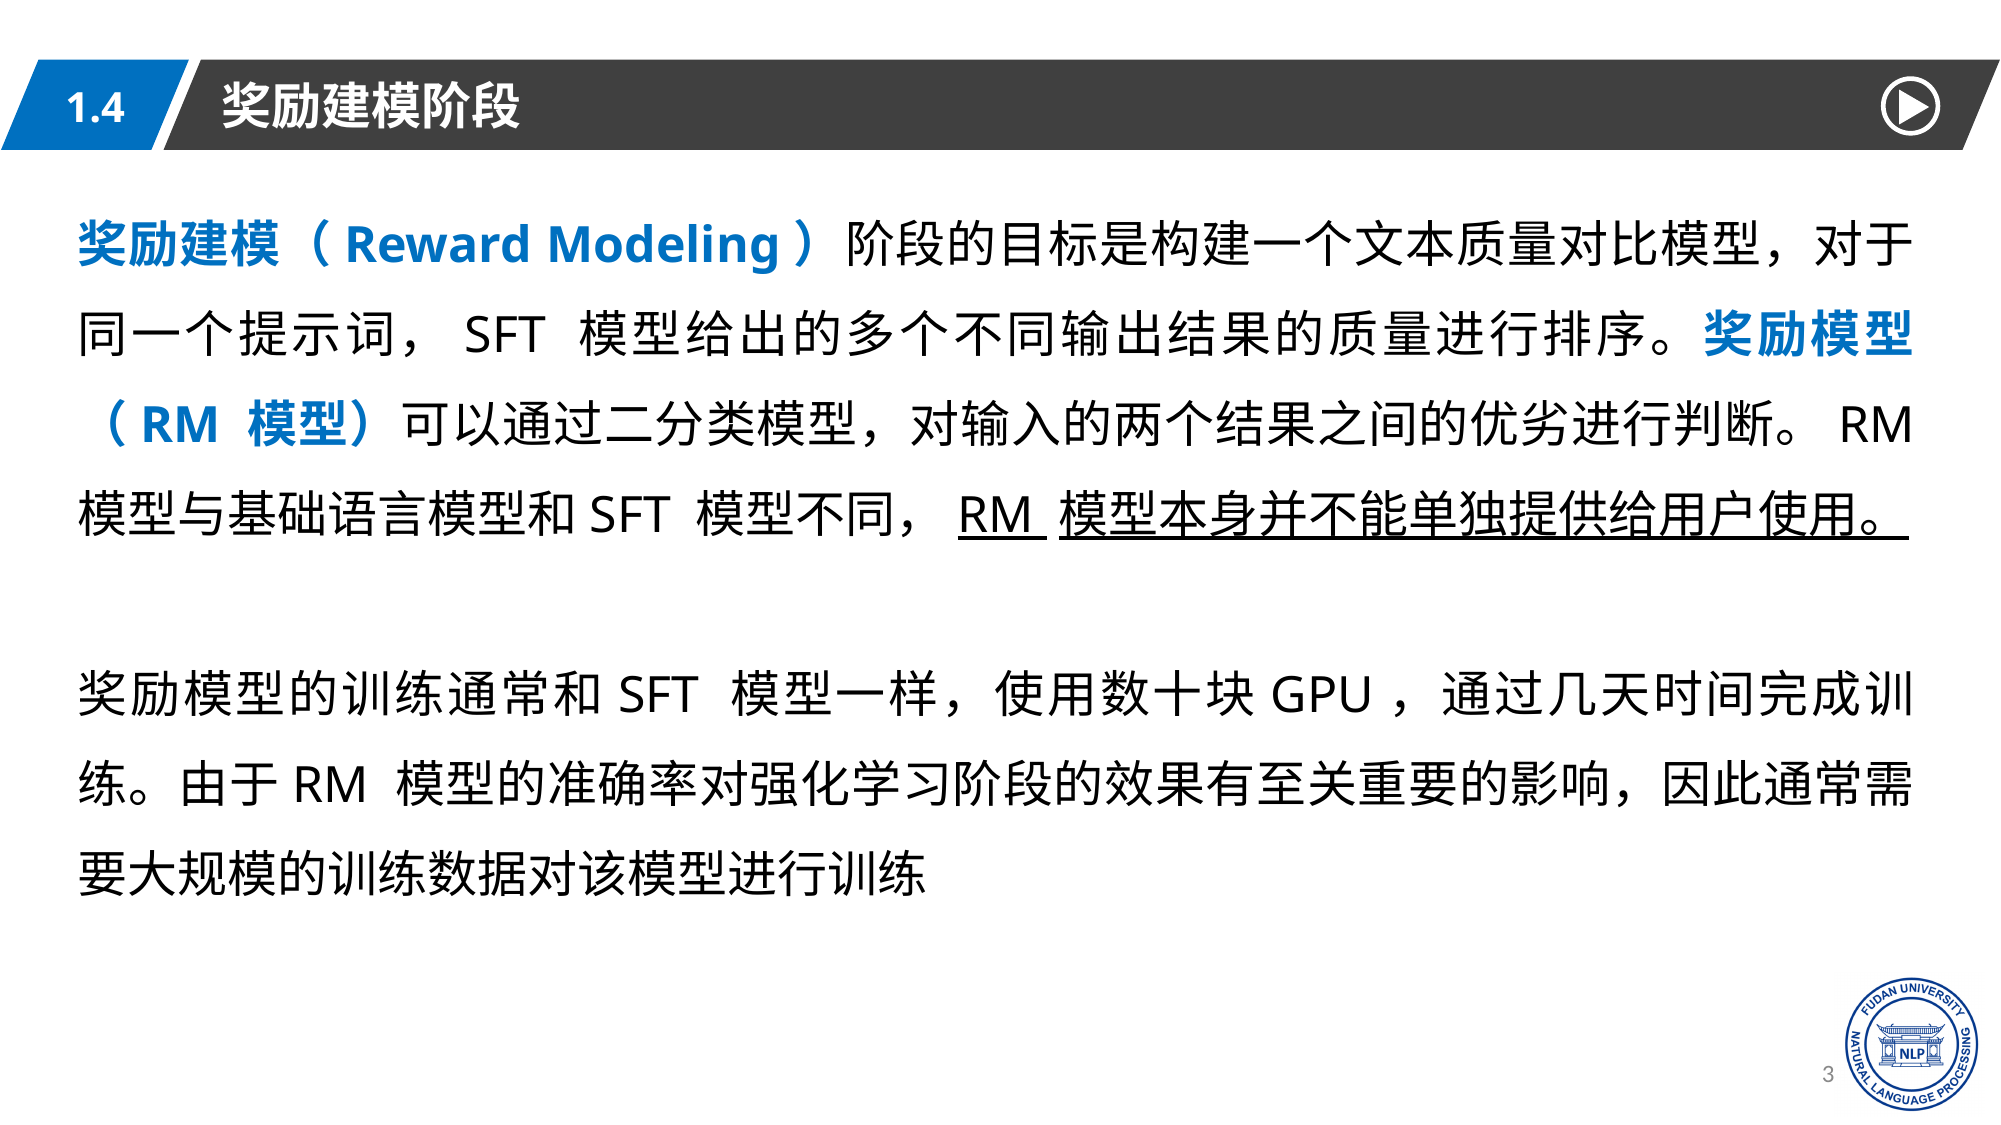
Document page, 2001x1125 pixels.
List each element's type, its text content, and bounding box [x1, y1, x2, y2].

text_box 1.4 [26, 73, 164, 138]
text_box [32, 59, 189, 120]
text_box [163, 59, 2000, 150]
text_box [1, 89, 157, 150]
slide_number 34 [1412, 1042, 1863, 1103]
text_box 奖励建模阶段 [206, 66, 537, 142]
picture [1834, 972, 1985, 1117]
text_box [1883, 78, 1939, 134]
text_box 奖励建模（Reward Modeling）阶段的目标是构建一个文本质量对比模型，对于同一个提示词，SFT 模型给出的多个不同输出结果的质量进行排序。奖励模型（RM 模型）可以通过二分类模型，对输入的两个结果之间的优劣进行判断。RM 模型与基础语言模型和SFT 模型不同，RM 模型本身并不能单独提供给用户使用。 奖励模型的训练通常和SFT 模型一样，使用数十块GPU，通过几天时间完成训练。由于RM 模型的准确率对强化学习阶段的效果有至关重要的影响，因此通常需要大规模的训练数据对该模型进行训练 [62, 175, 1930, 910]
